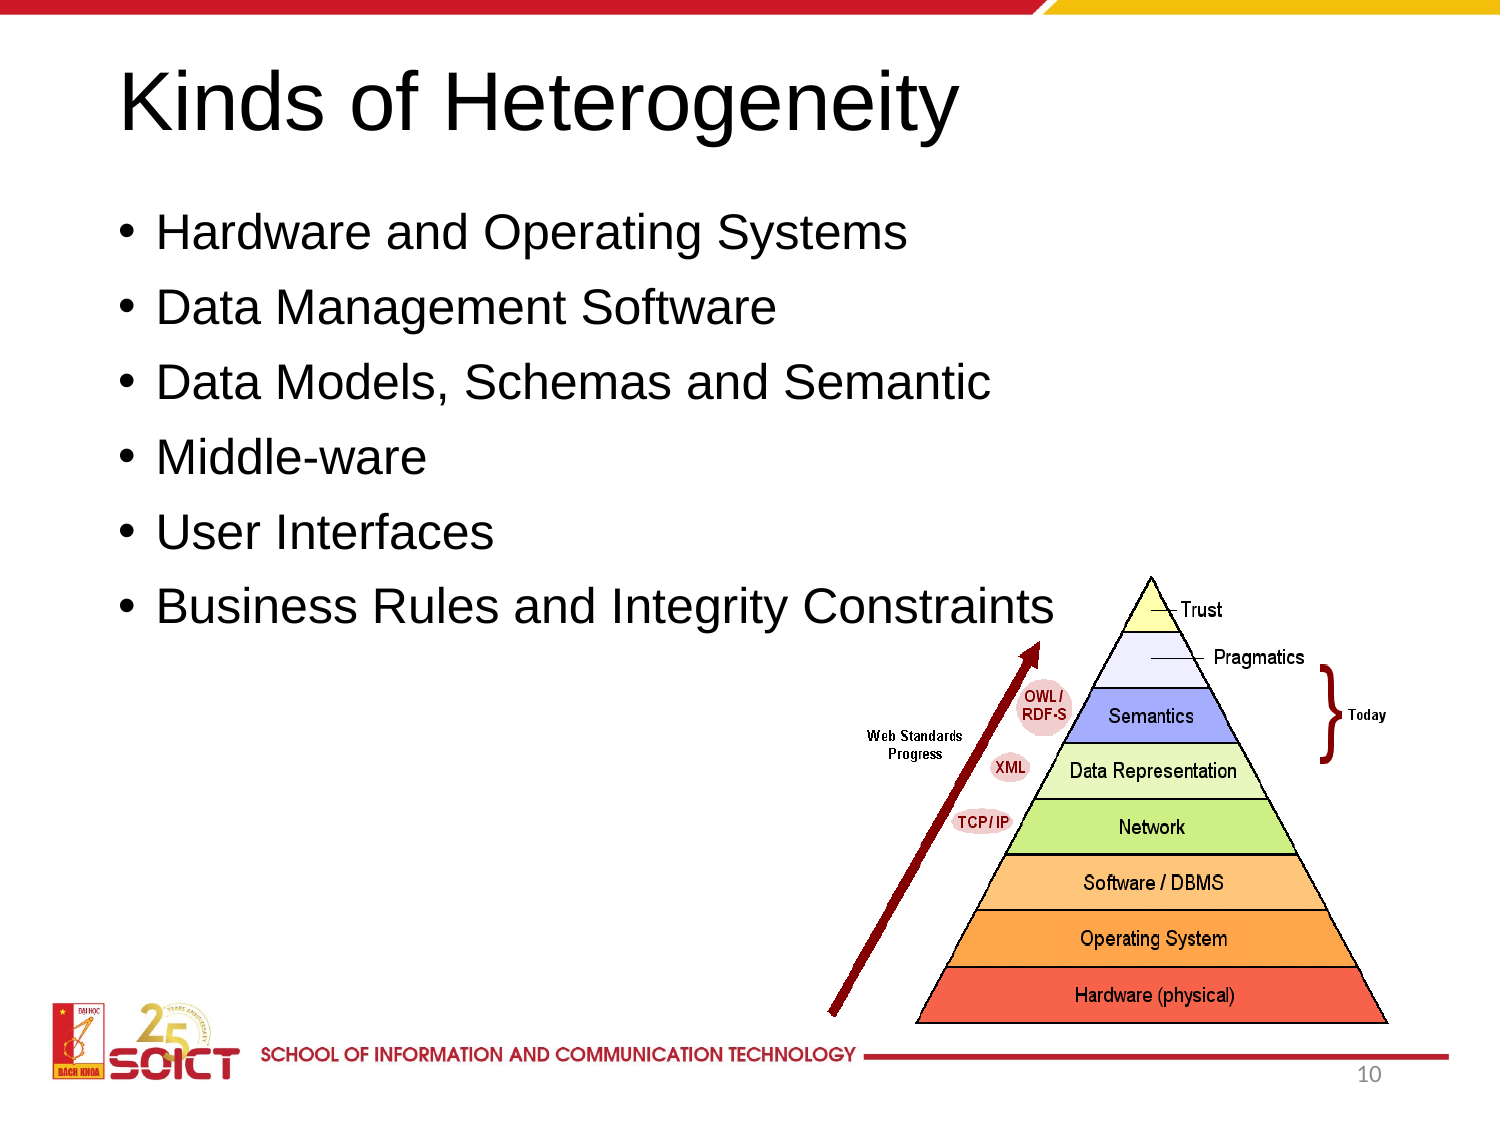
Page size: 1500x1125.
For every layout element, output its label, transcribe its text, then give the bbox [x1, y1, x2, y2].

title Kinds of Heterogeneity [103, 29, 1397, 179]
picture [0, 0, 1500, 1125]
slide_number 10 [1059, 1042, 1397, 1103]
list Hardware and Operating Systems Data Management Software Data Models, Schemas and Semantic Middle-ware User Interfaces Business Rules and Integrity Constraints [103, 199, 1397, 1014]
